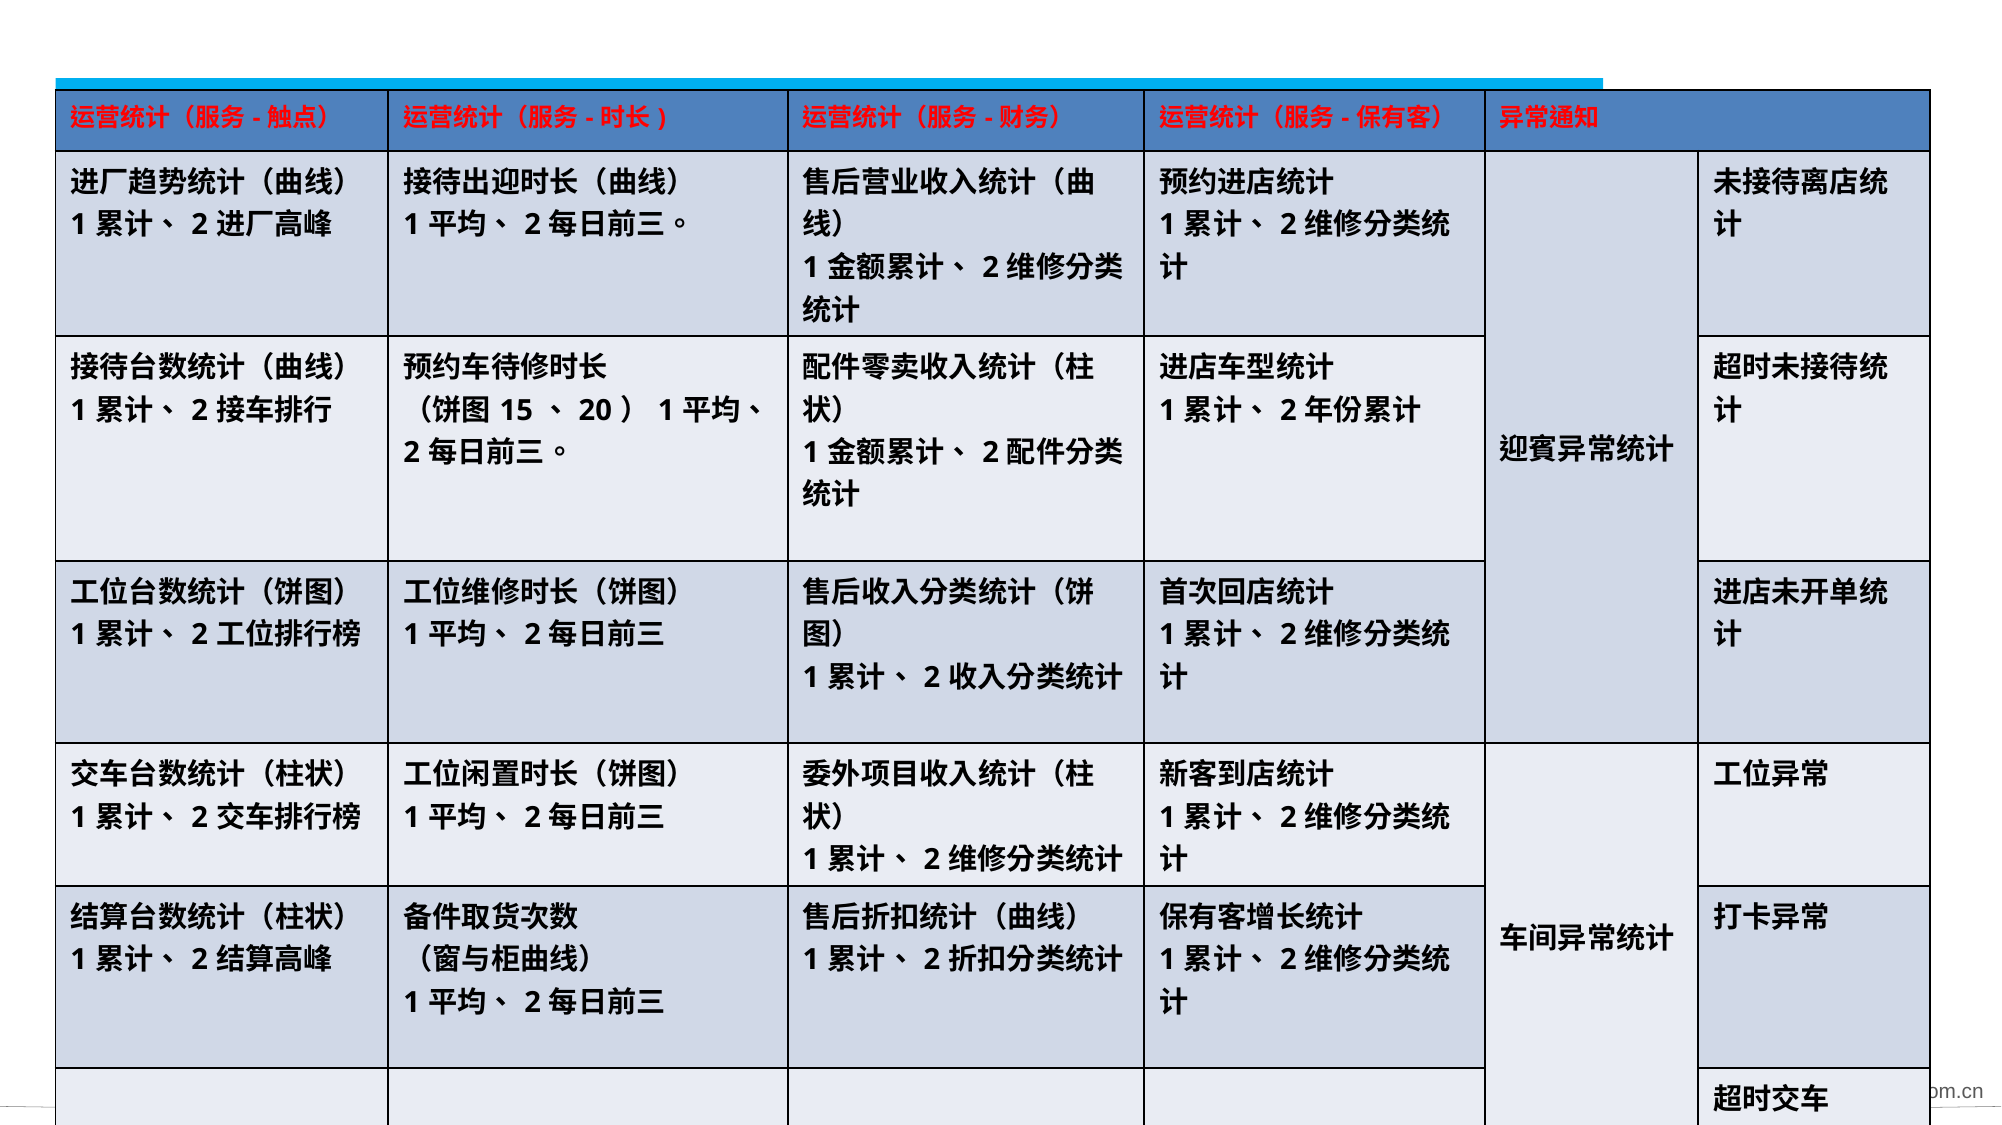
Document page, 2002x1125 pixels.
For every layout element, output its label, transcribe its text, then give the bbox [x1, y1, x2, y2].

table_cell 结算台数统计（柱状）1累计、2结算高峰 [56, 887, 387, 1067]
table_cell 接待台数统计（曲线） 1累计、2接车排行 [56, 337, 387, 560]
table_cell 售后收入分类统计（饼图） 1累计、2收入分类统计 [789, 562, 1143, 742]
table_cell 首次回店统计 1累计、2维修分类统计 [1145, 562, 1484, 742]
table_cell 工位台数统计（饼图）1累计、2工位排行榜 [56, 562, 387, 742]
table_header 运营统计（服务-财务） [789, 91, 1143, 150]
table_cell 配件零卖收入统计（柱状） 1金额累计、2配件分类统计 [789, 337, 1143, 560]
table_cell 接待出迎时长（曲线） 1平均、2每日前三。 [389, 152, 787, 335]
table_cell 迎賓异常统计 [1486, 152, 1697, 742]
table_header 运营统计（服务-时长) [389, 91, 787, 150]
table_cell 保有客增长统计 1累计、2维修分类统计 [1145, 887, 1484, 1067]
table_cell 售后营业收入统计（曲线） 1金额累计、2维修分类统计 [789, 152, 1143, 335]
table_cell 车间异常统计 [1486, 744, 1697, 1125]
table_cell 超时交车 [1699, 1069, 1929, 1125]
table_cell 工位异常 [1699, 744, 1929, 885]
table_header 运营统计（服务-保有客） [1145, 91, 1484, 150]
table_cell [389, 1069, 787, 1125]
table_cell 未接待离店统计 [1699, 152, 1929, 335]
table_cell 进店车型统计 1累计、2年份累计 [1145, 337, 1484, 560]
table_cell [56, 1069, 387, 1125]
table_header 异常通知 [1486, 91, 1929, 150]
table_cell 工位维修时长（饼图） 1平均、2每日前三 [389, 562, 787, 742]
table_header 运营统计（服务-触点） [56, 91, 387, 150]
table_cell 预约车待修时长 （饼图15、20）1平均、2每日前三。 [389, 337, 787, 560]
table_cell 进店未开单统计 [1699, 562, 1929, 742]
table_cell 预约进店统计 1累计、2维修分类统计 [1145, 152, 1484, 335]
table_cell [789, 1069, 1143, 1125]
table_cell 工位闲置时长（饼图） 1平均、2每日前三 [389, 744, 787, 885]
table_cell 新客到店统计 1累计、2维修分类统计 [1145, 744, 1484, 885]
title 售后指挥中心统计 [55, 78, 1604, 89]
table_cell 备件取货次数 （窗与柜曲线） 1平均、2每日前三 [389, 887, 787, 1067]
table_cell 打卡异常 [1699, 887, 1929, 1067]
table_cell 委外项目收入统计（柱状） 1累计、2维修分类统计 [789, 744, 1143, 885]
table_cell 超时未接待统计 [1699, 337, 1929, 560]
table_cell [1145, 1069, 1484, 1125]
table_cell 进厂趋势统计（曲线） 1累计、2进厂高峰 [56, 152, 387, 335]
table_cell 售后折扣统计（曲线） 1累计、2折扣分类统计 [789, 887, 1143, 1067]
table_cell 交车台数统计（柱状） 1累计、2交车排行榜 [56, 744, 387, 885]
